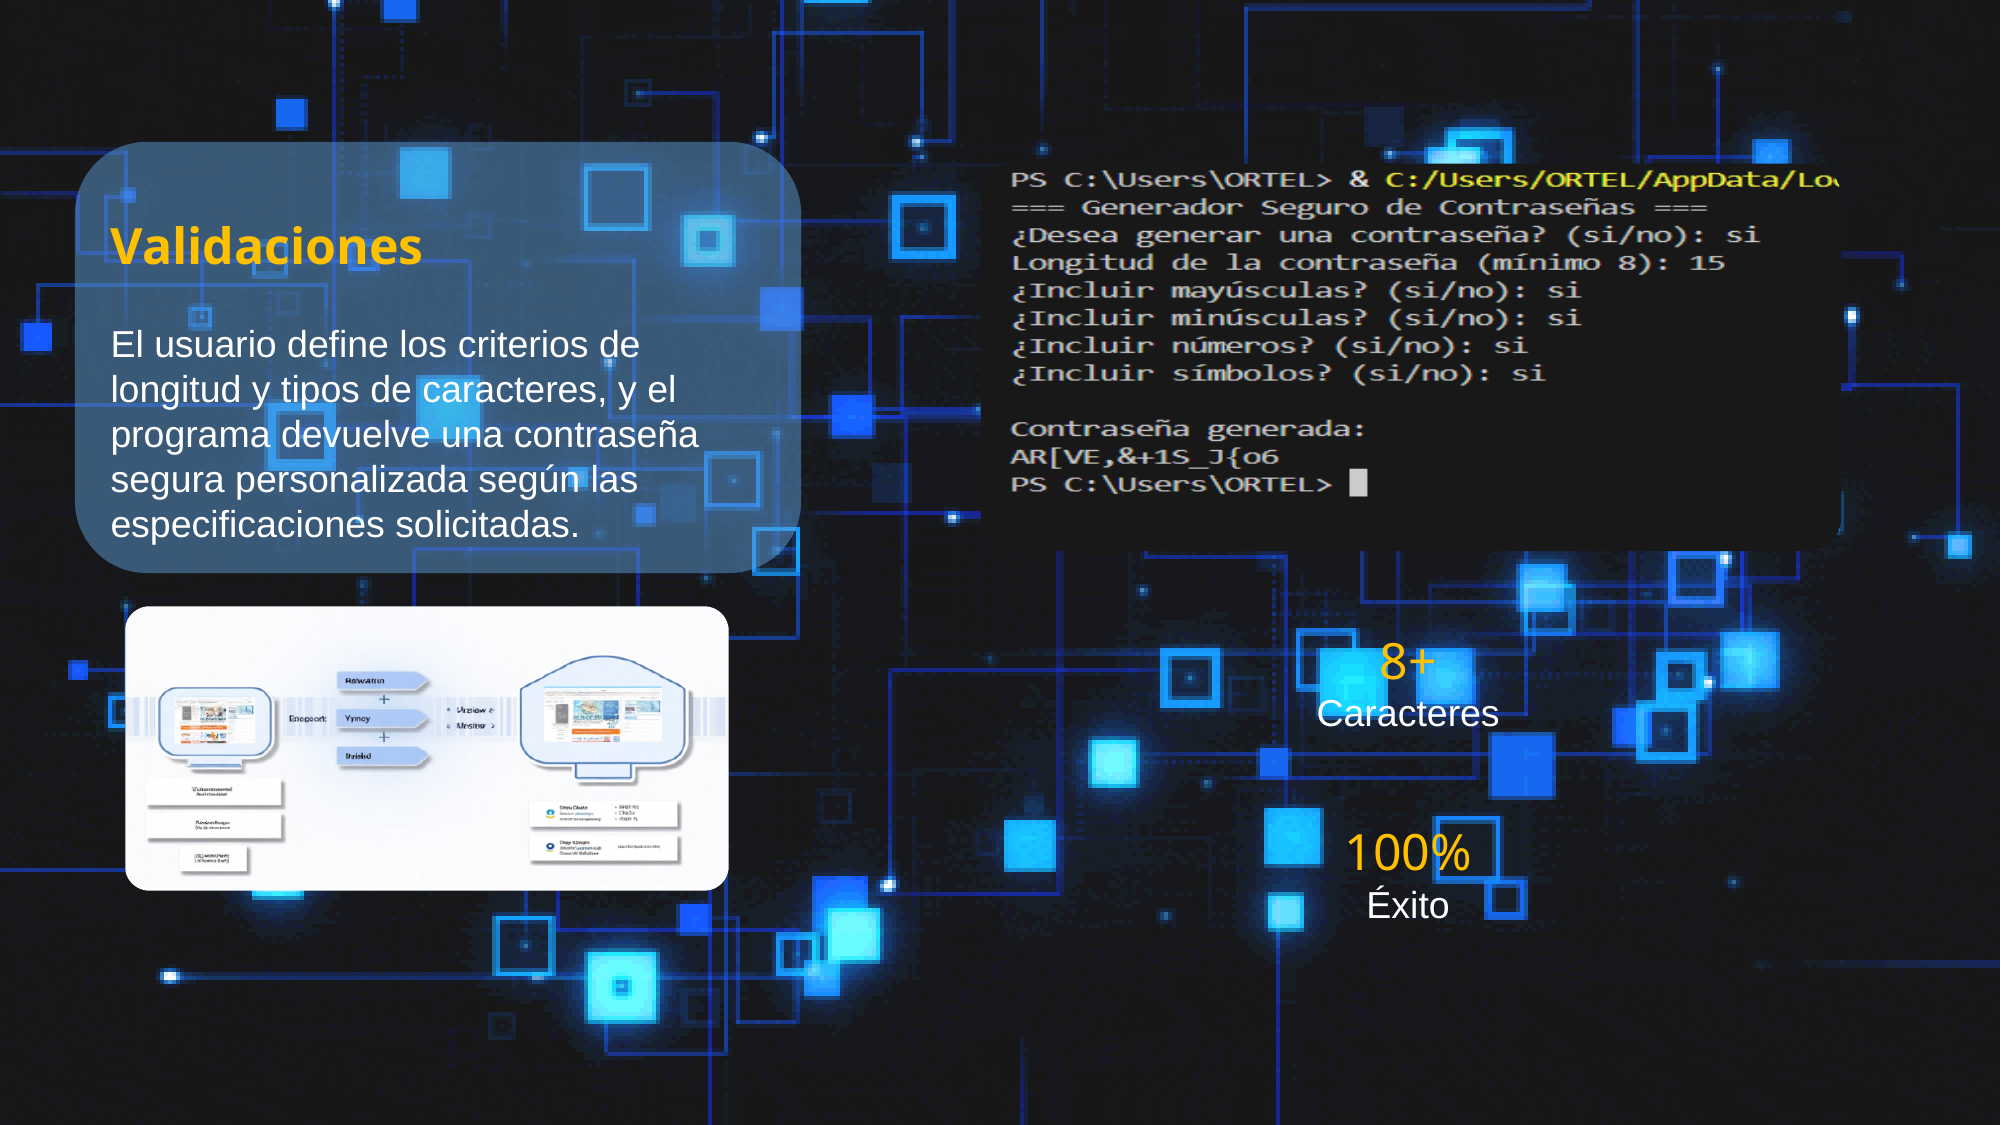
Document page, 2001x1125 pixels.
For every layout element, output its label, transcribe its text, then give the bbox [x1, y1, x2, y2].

text_box Validaciones El usuario define los criterios de longitud y tipos de caracteres, y el programa devuelve una contraseña segura personalizada según las especificaciones solicitadas. [74, 141, 802, 574]
text_box 100% Éxito [1061, 797, 1756, 949]
text_box 8+ Caracteres [1061, 606, 1756, 758]
picture [980, 163, 1842, 552]
picture [124, 606, 729, 891]
